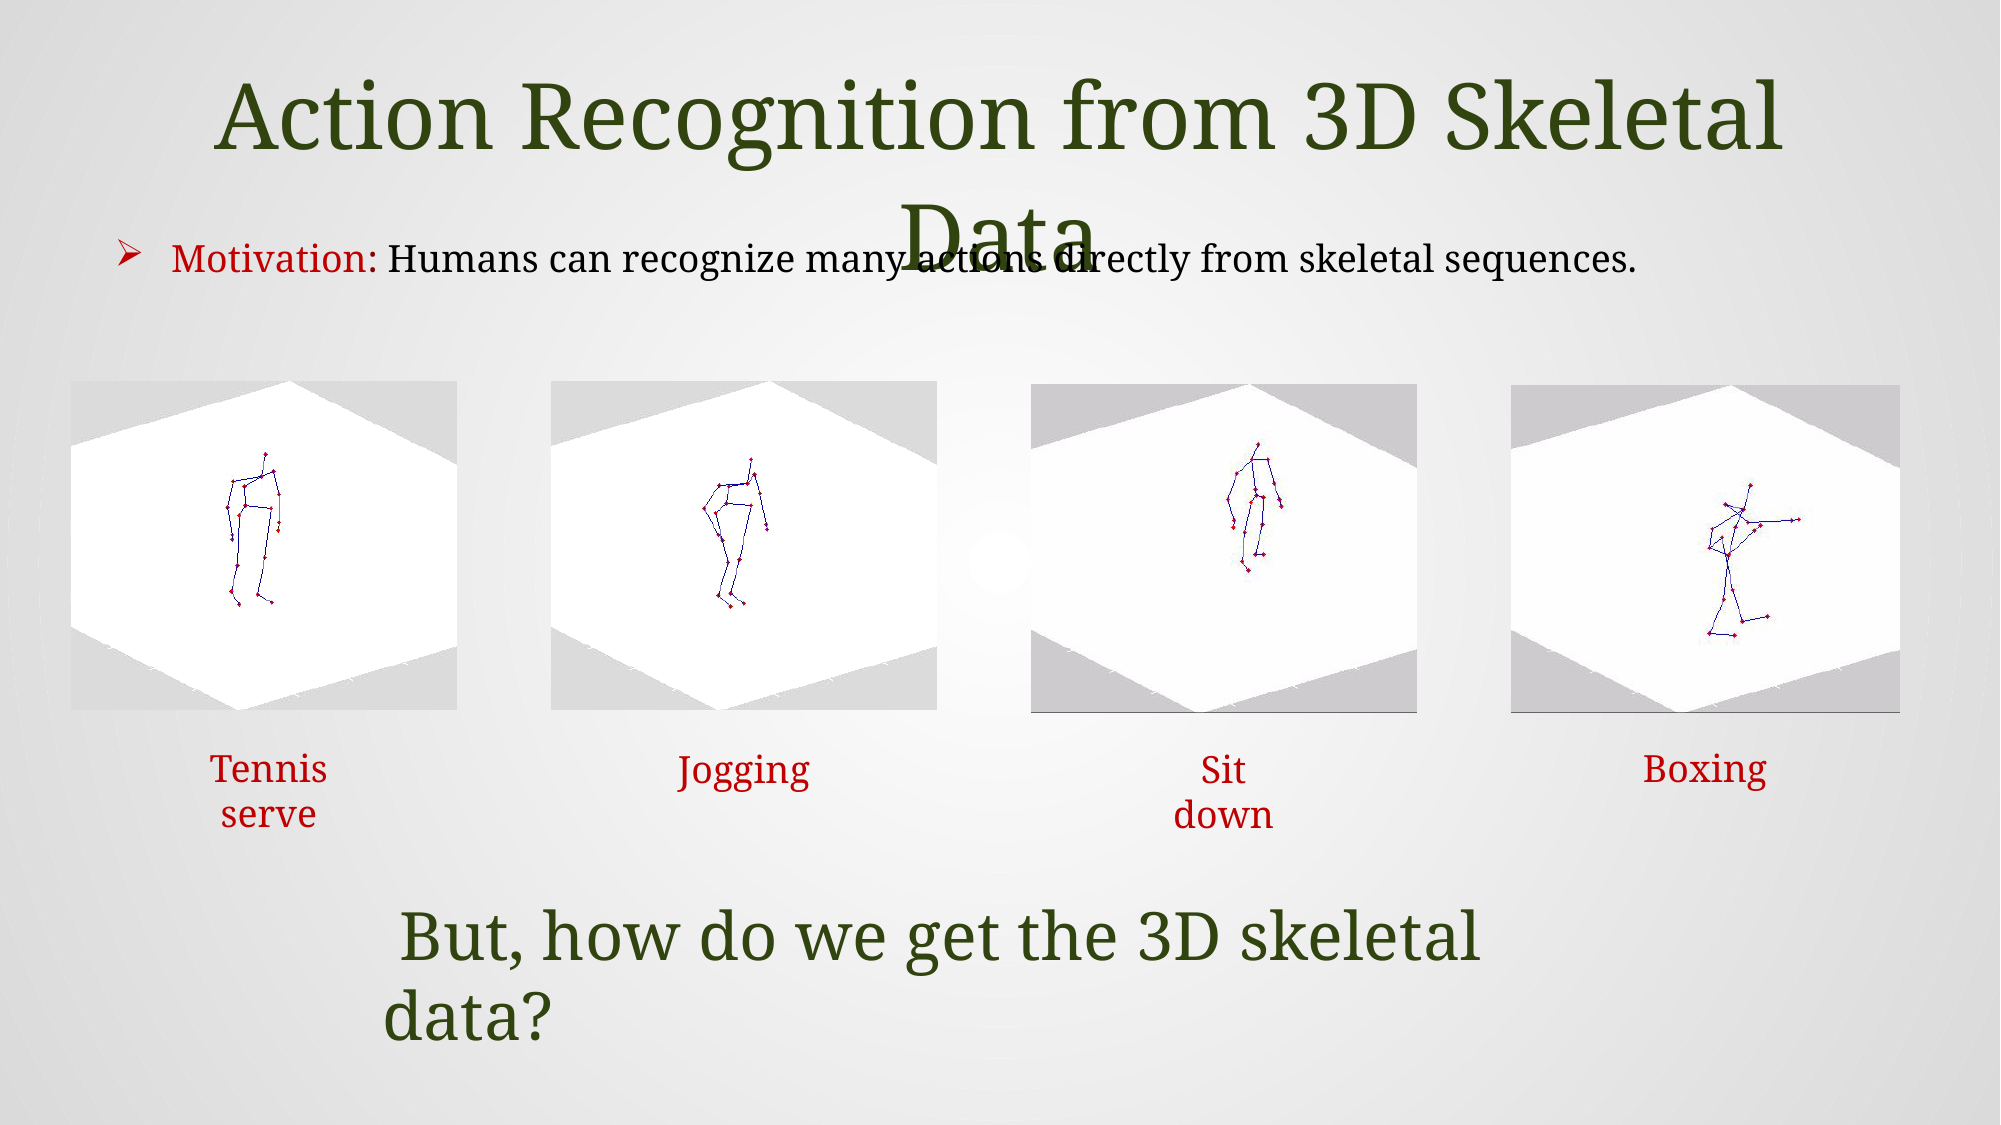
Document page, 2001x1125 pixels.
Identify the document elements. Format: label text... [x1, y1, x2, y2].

text_box Sit down [1133, 738, 1314, 844]
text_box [70, 380, 458, 711]
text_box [1510, 384, 1901, 714]
text_box Jogging [660, 738, 828, 799]
title Action Recognition from 3D Skeletal Data [99, 39, 1900, 157]
text_box But, how do we get the 3D skeletal data? [367, 886, 1633, 1062]
text_box Tennis serve [141, 737, 396, 843]
list Motivation: Humans can recognize many actions directly from skeletal sequences. [99, 175, 1900, 1024]
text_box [550, 380, 938, 711]
text_box Boxing [1615, 737, 1795, 798]
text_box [1030, 383, 1418, 714]
